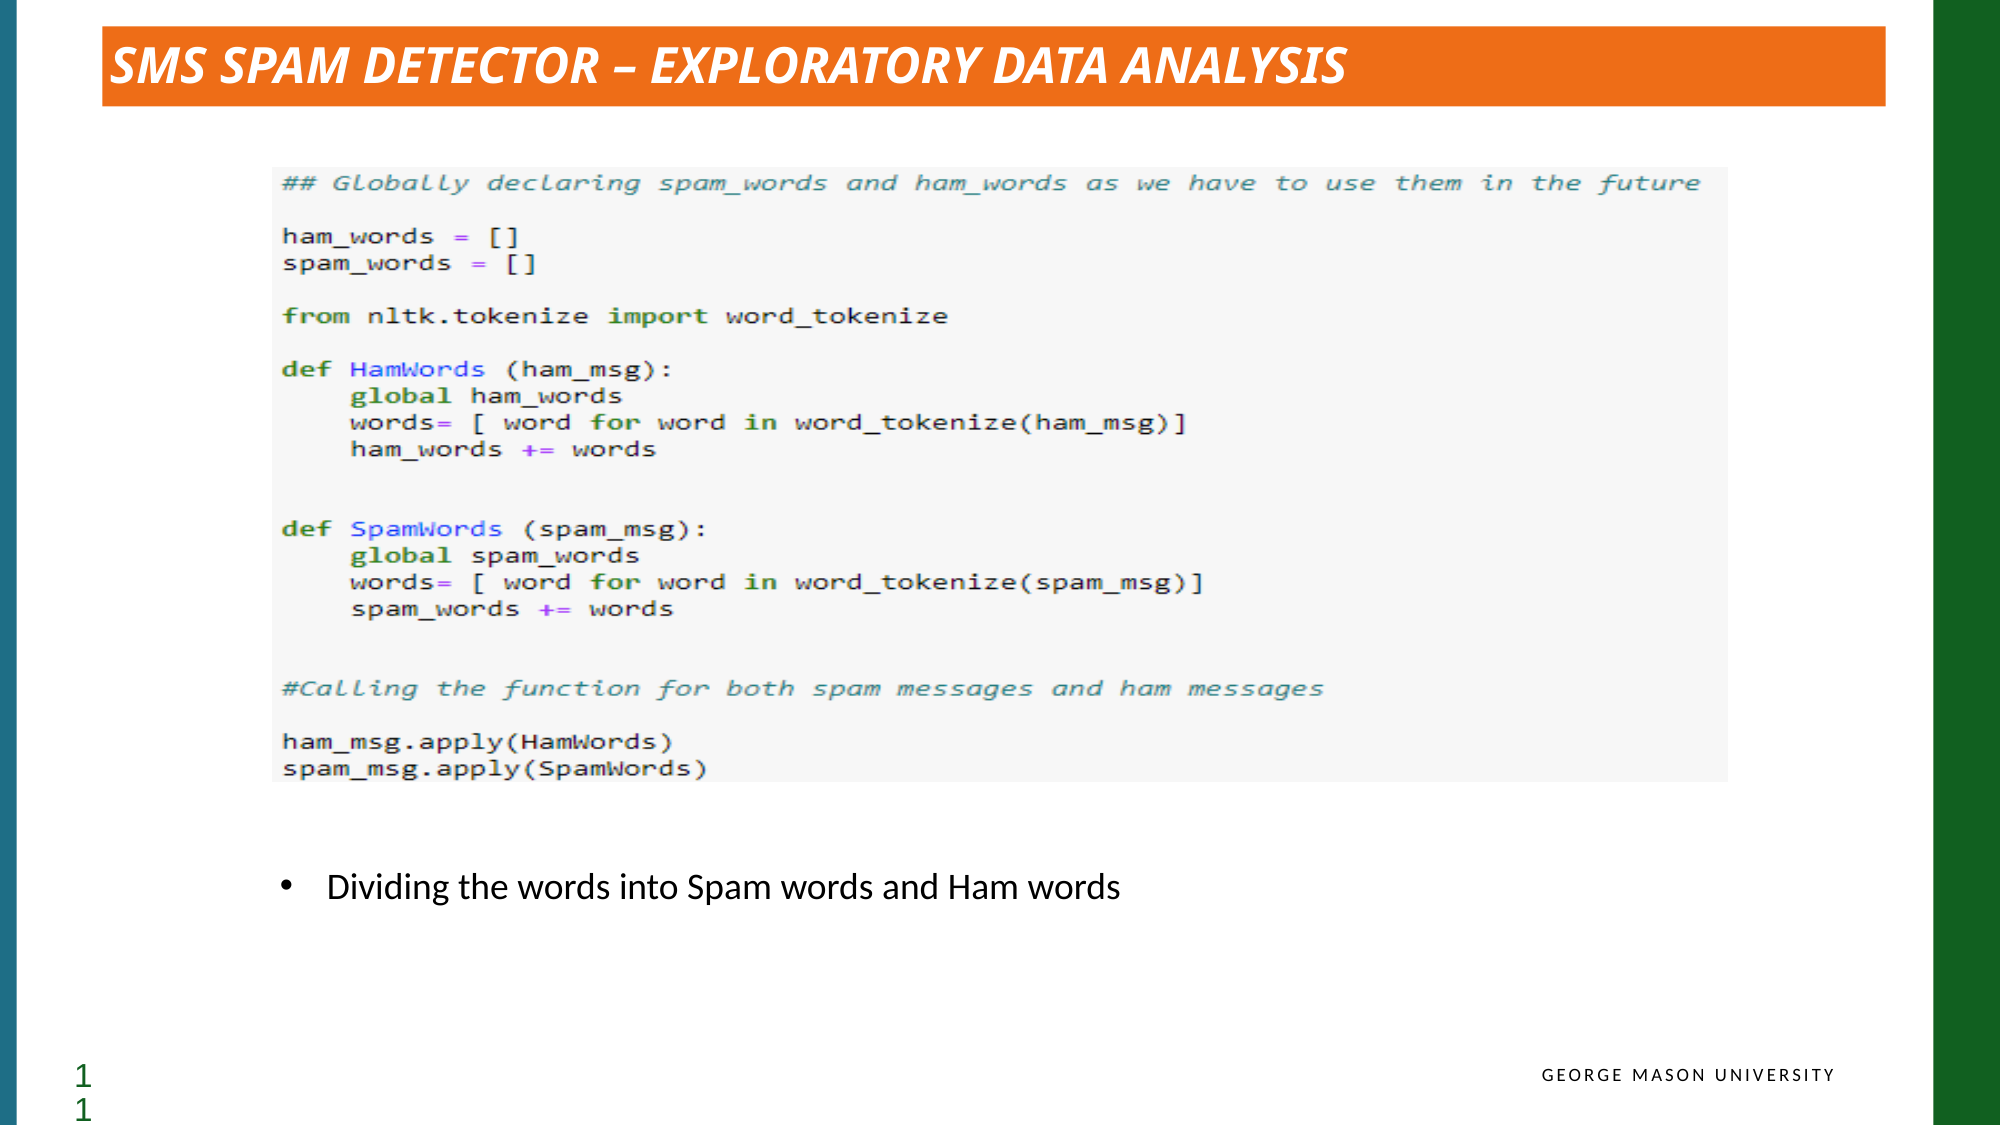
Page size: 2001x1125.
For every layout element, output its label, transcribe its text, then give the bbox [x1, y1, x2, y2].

text_box Dividing the words into Spam words and Ham words [272, 854, 1728, 960]
picture [272, 167, 1728, 782]
slide_number 11 [66, 1046, 103, 1100]
list SMS SPAM DETECTOR – EXPLORATORY DATA ANALYSIS [101, 25, 1887, 108]
